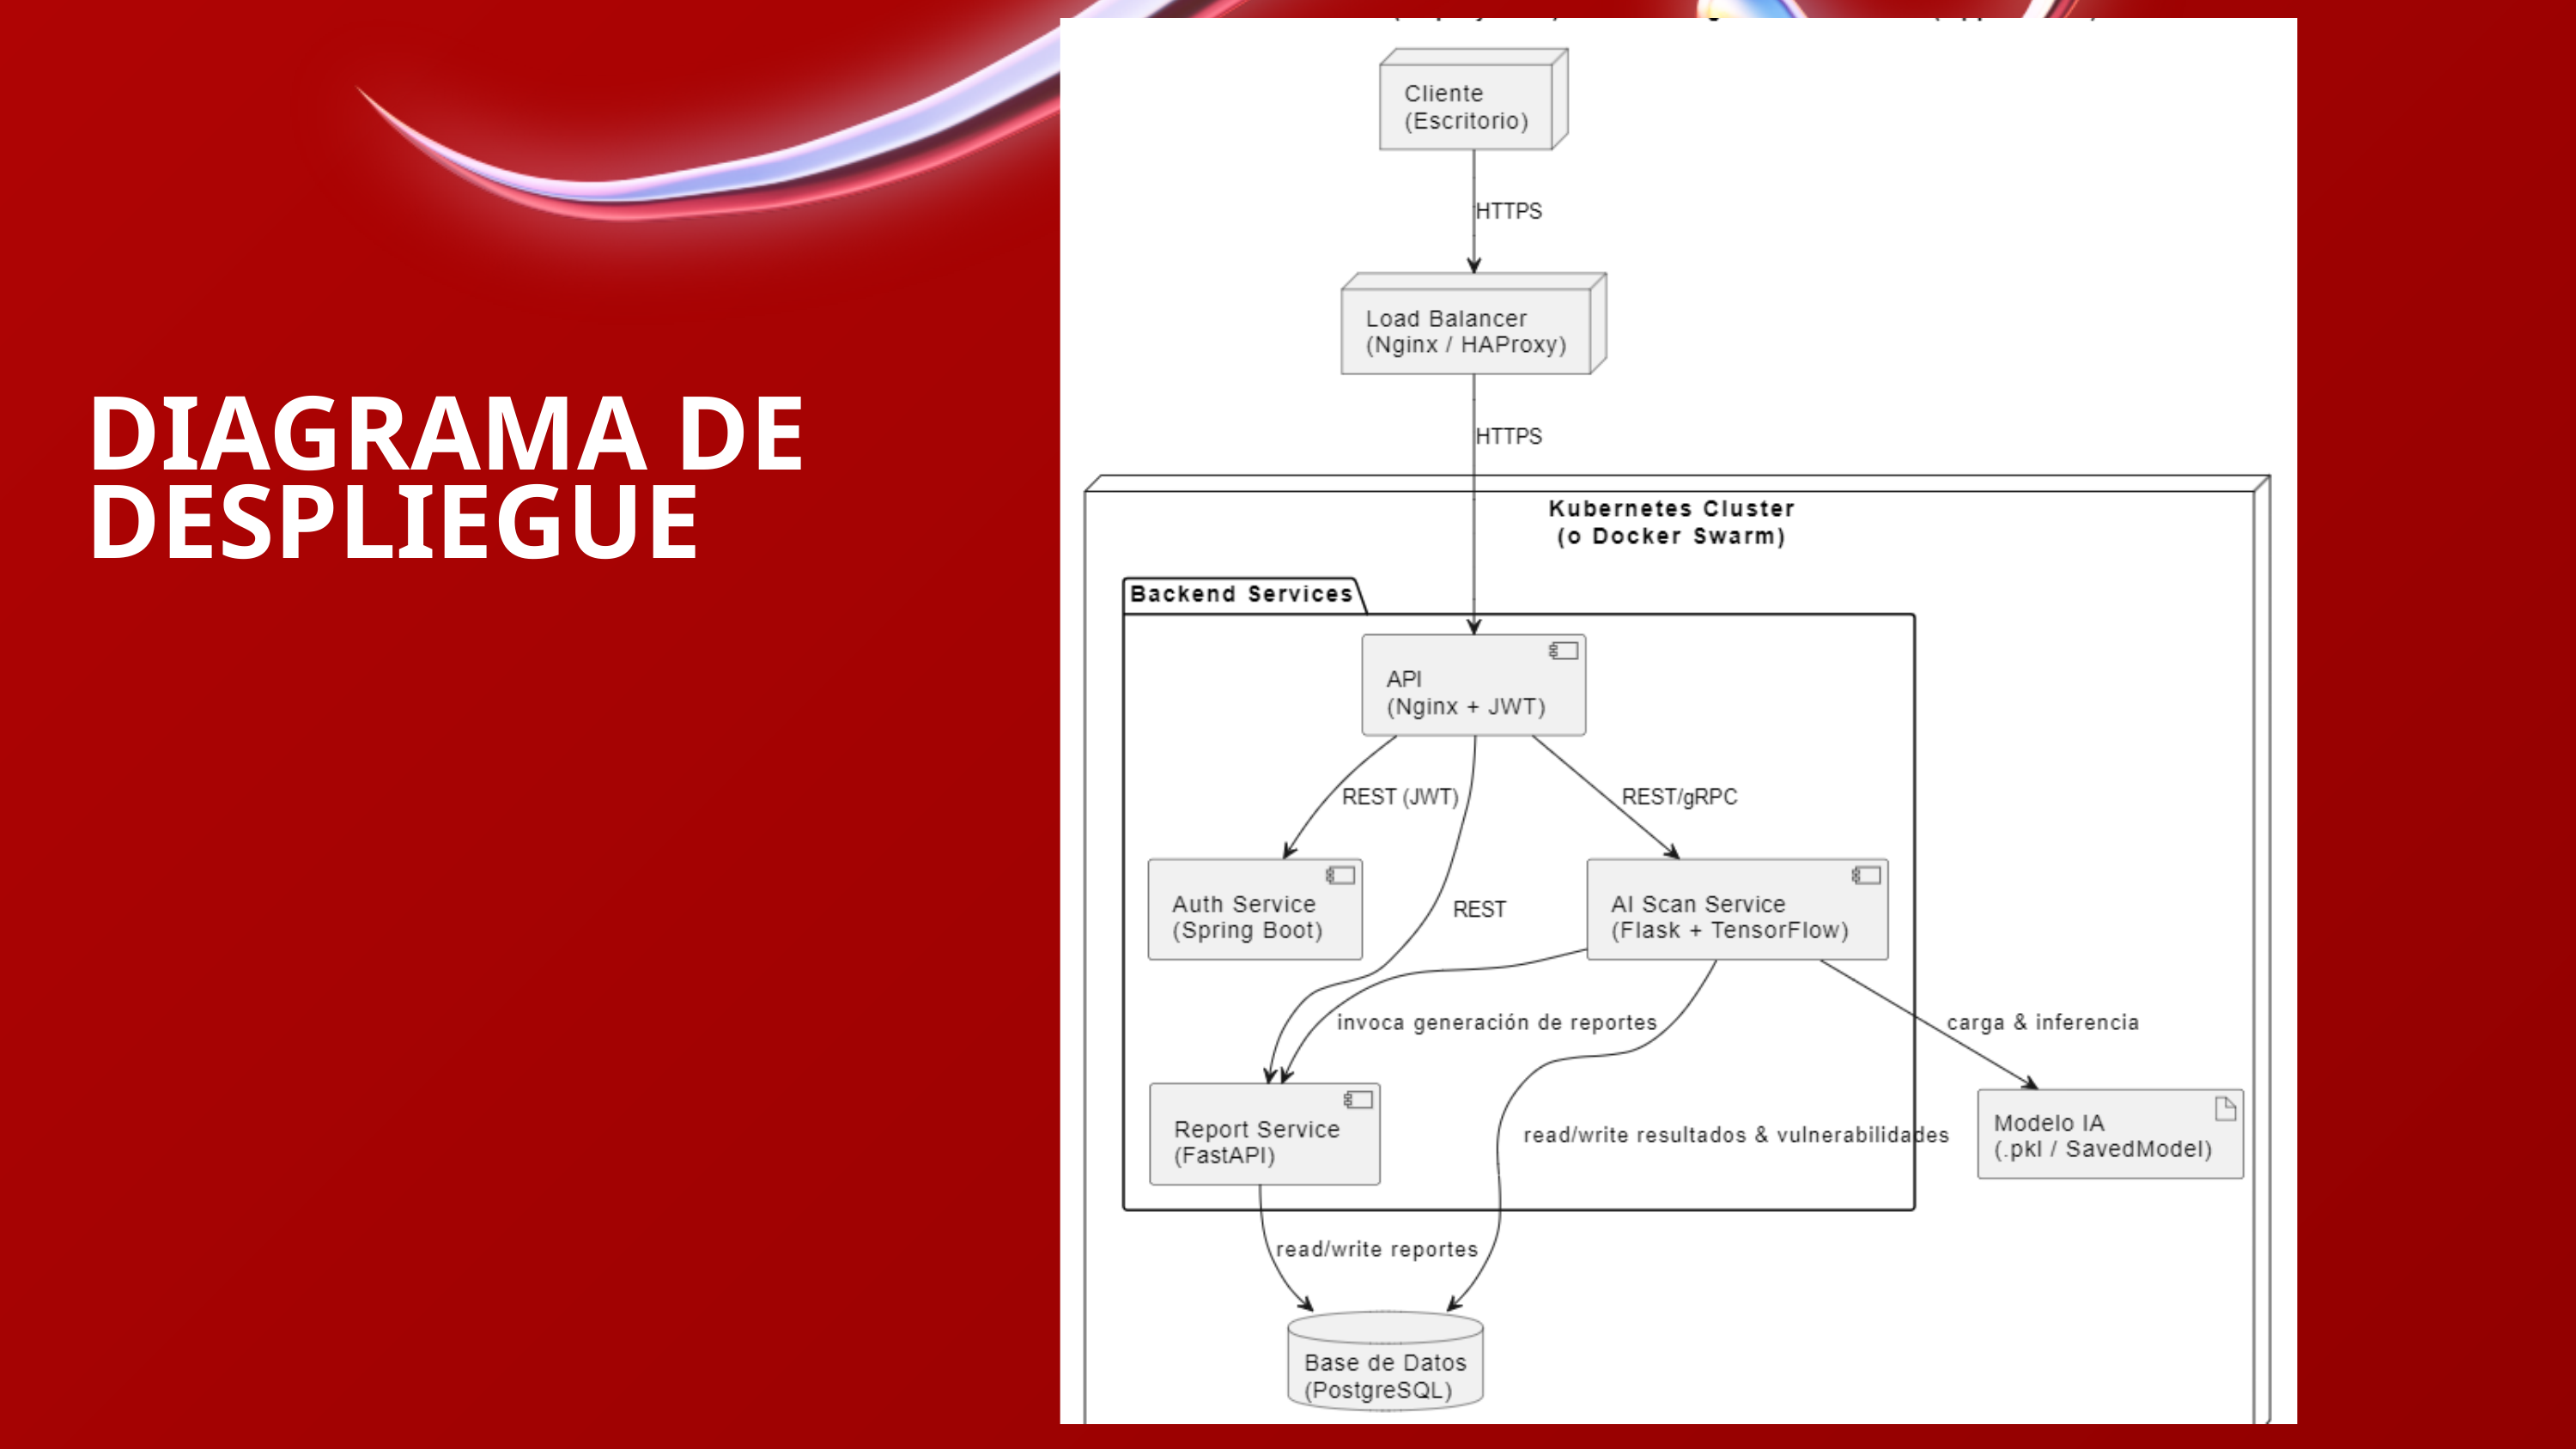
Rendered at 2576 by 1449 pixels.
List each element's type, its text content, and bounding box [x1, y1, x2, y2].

text_box [1060, 18, 2298, 1424]
text_box [289, 0, 2576, 325]
text_box DIAGRAMA DE DESPLIEGUE [85, 403, 917, 579]
